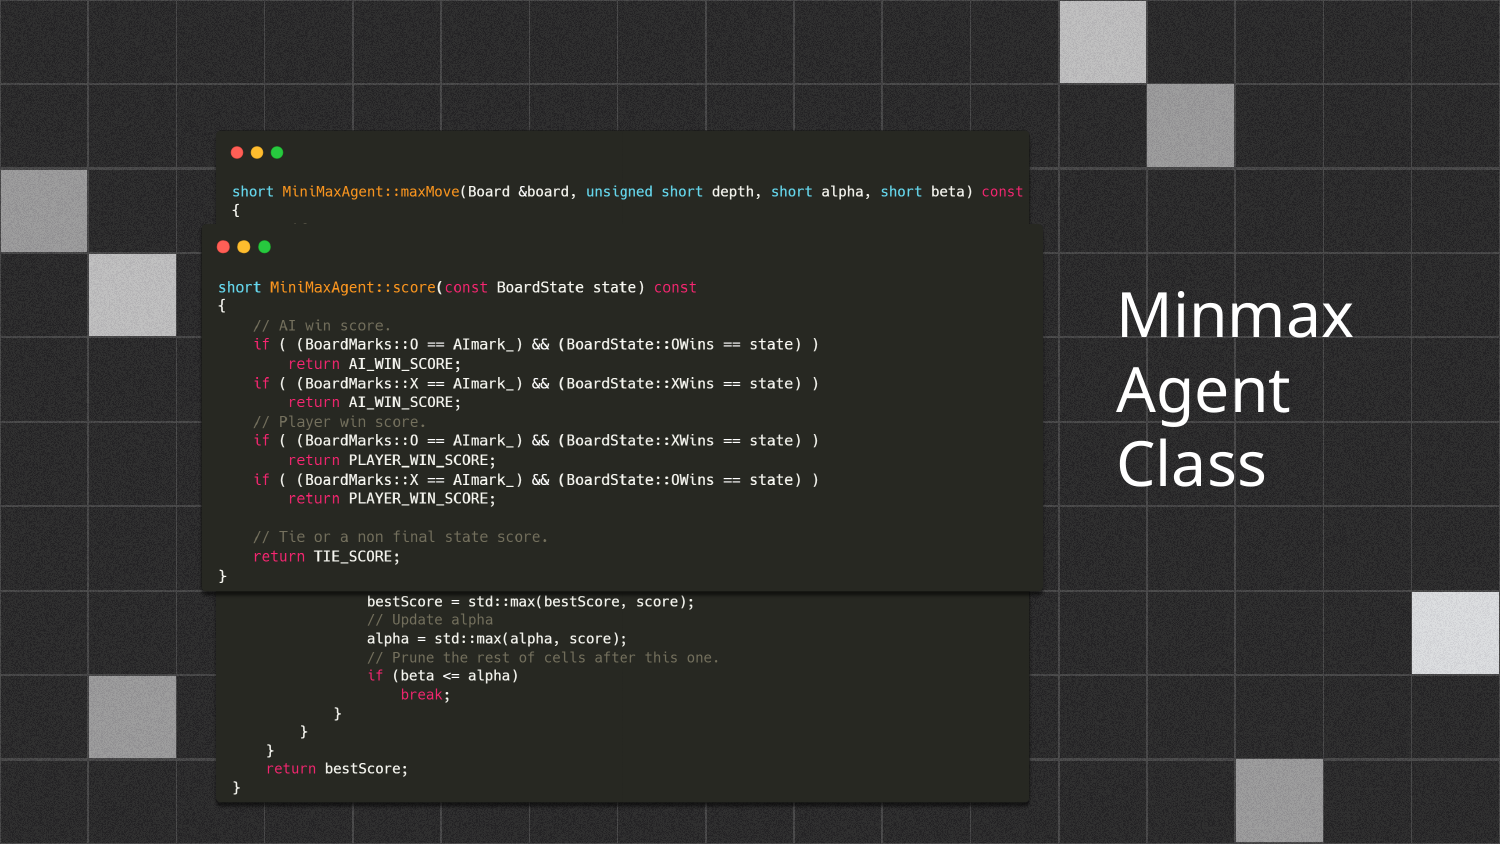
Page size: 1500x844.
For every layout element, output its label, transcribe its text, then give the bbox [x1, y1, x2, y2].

text_box Minmax Agent Class [1101, 267, 1447, 507]
picture [195, 123, 1050, 810]
